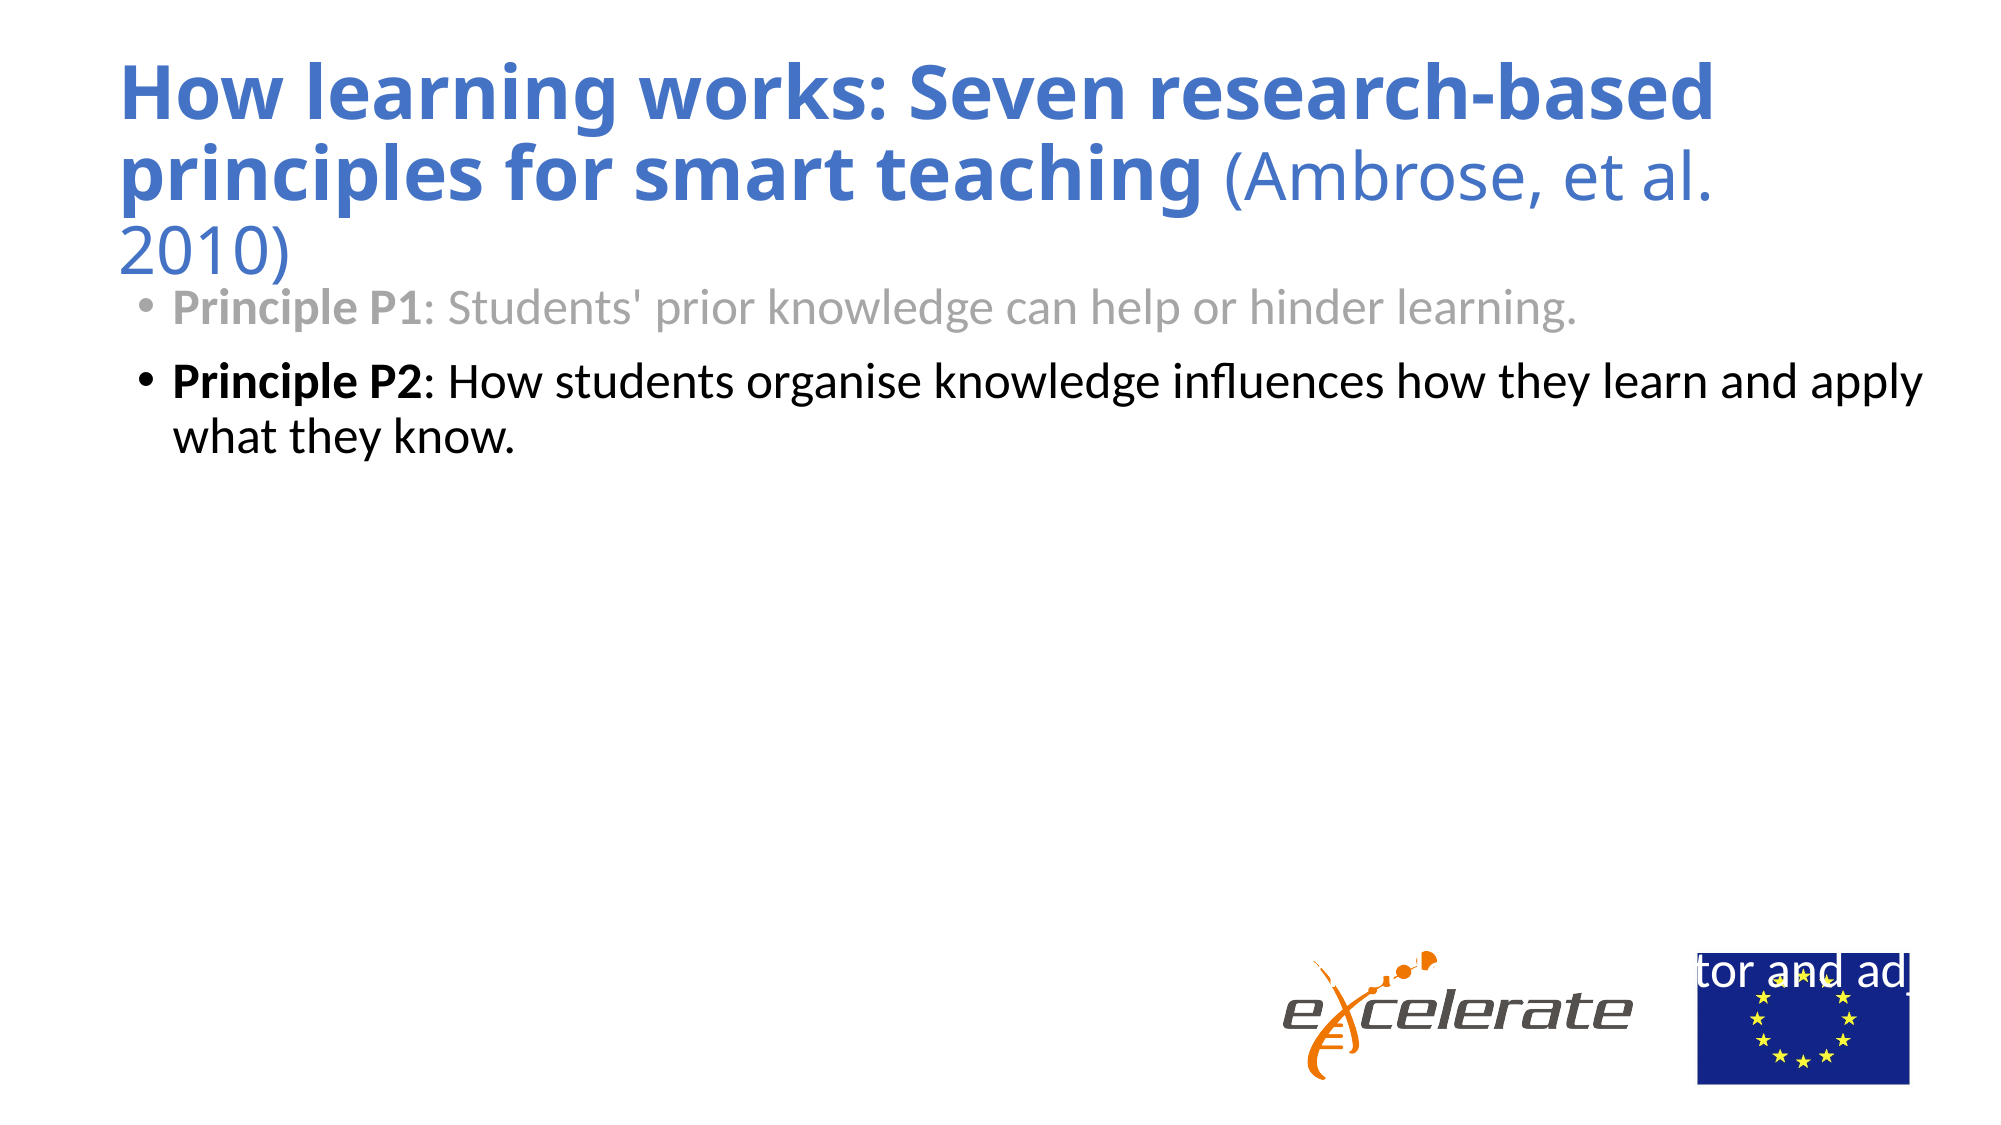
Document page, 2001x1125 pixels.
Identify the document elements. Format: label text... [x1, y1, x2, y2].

list Principle P1: Students' prior knowledge can help or hinder learning. Principle P2: How students organise knowledge influences how they learn and apply what they know. Principle P3: Students motivation determines, directs and sustains what they do learn. Principle P4: To develop mastery, students must acquire component skills, practice integrating them, and know when to apply what they have learned Principle P5: Goal-directed practice coupled with targeted feedback enhances the quality of students' learning Principle P6: Students' current level of development interacts with the social, emotional, and intellectual climate of the course to impact learning Principle P7: To become self-directd leaners, students must learn to monitor and adjust their approaches to learning. [122, 272, 2000, 1107]
title How learning works: Seven research-based principles for smart teaching (Ambrose, et al. 2010) [118, 54, 1902, 138]
